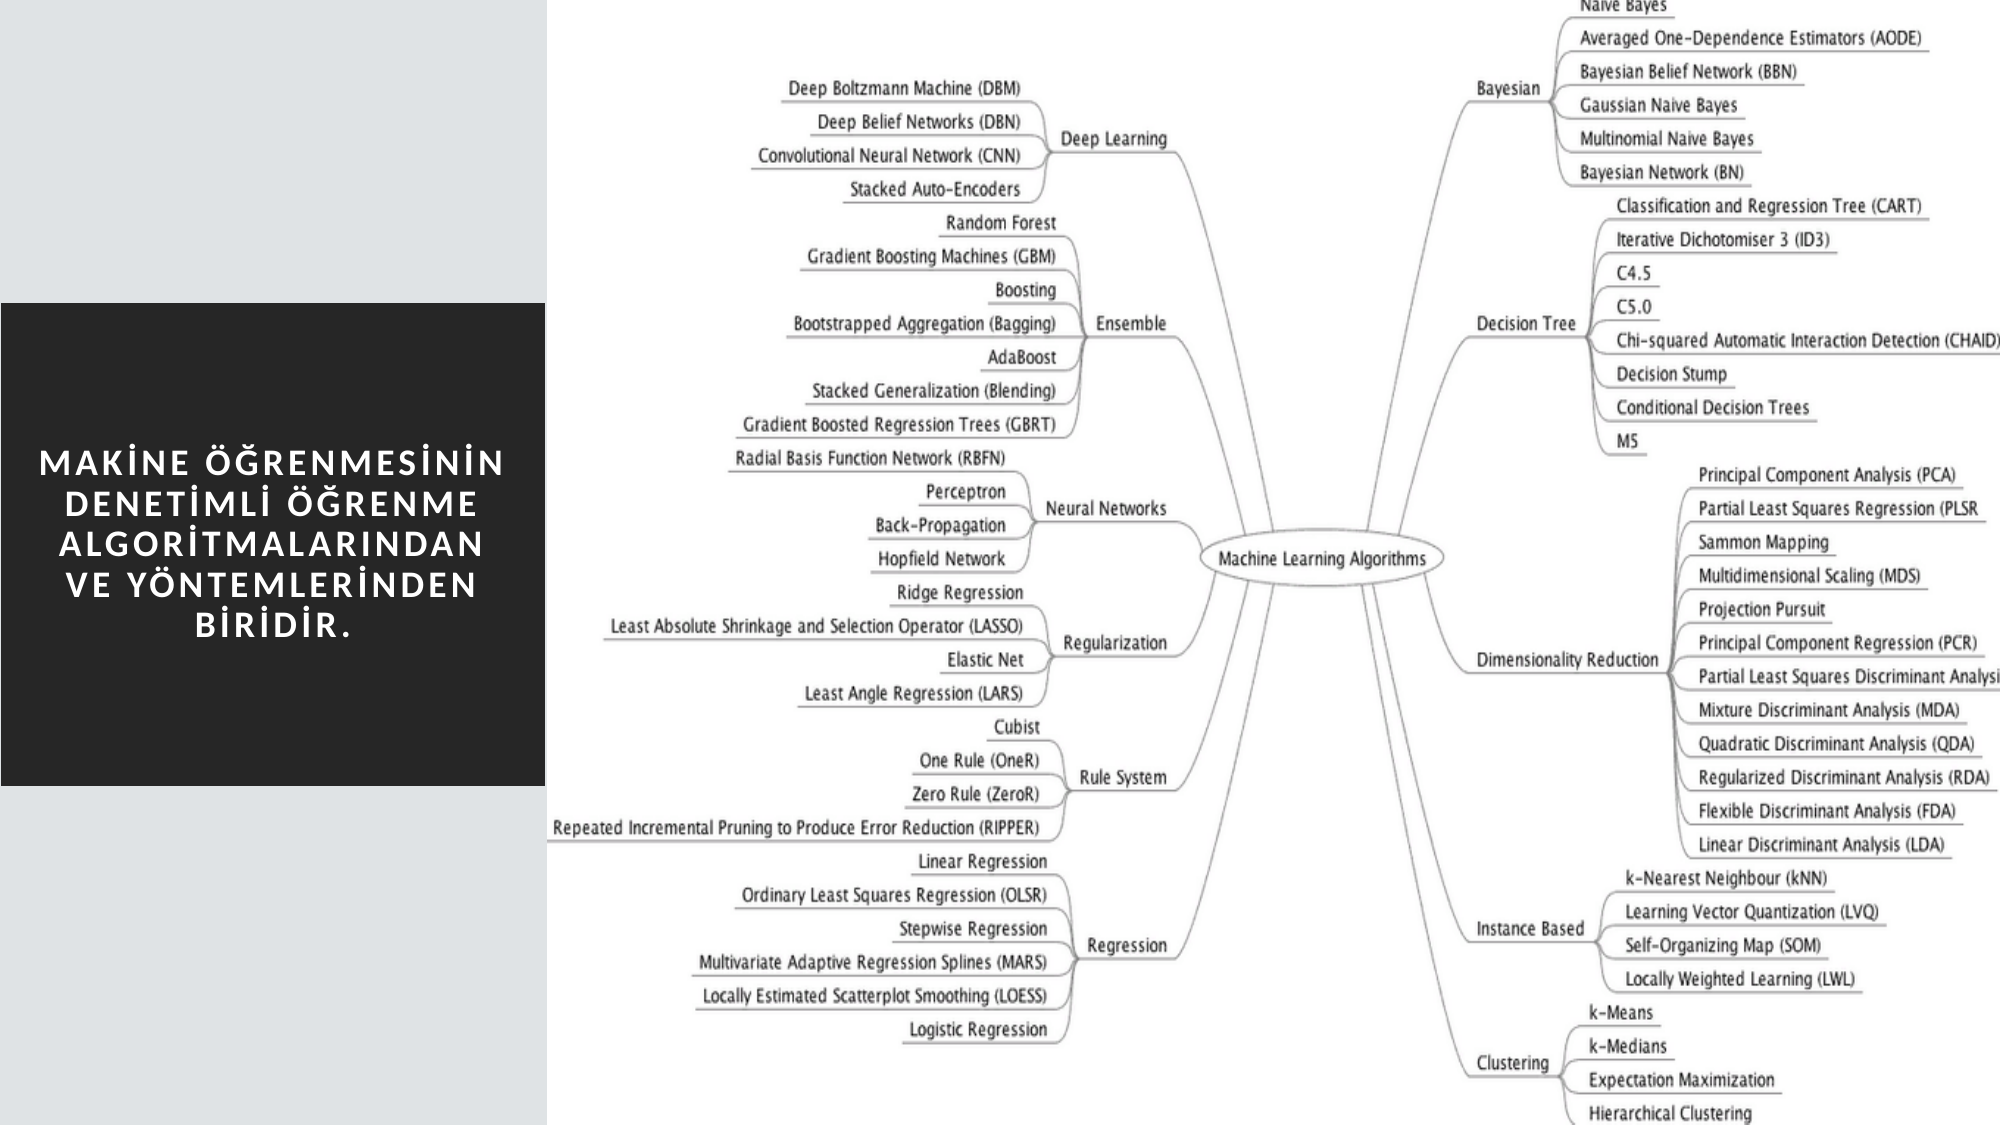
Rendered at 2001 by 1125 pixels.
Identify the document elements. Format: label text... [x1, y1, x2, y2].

title Makİne öğrenmesİNİN deneTİMLİ öğrenme algorİtmalarından ve yöntemlerİnden bİRİDİr. [13, 315, 533, 774]
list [547, 0, 2000, 1125]
